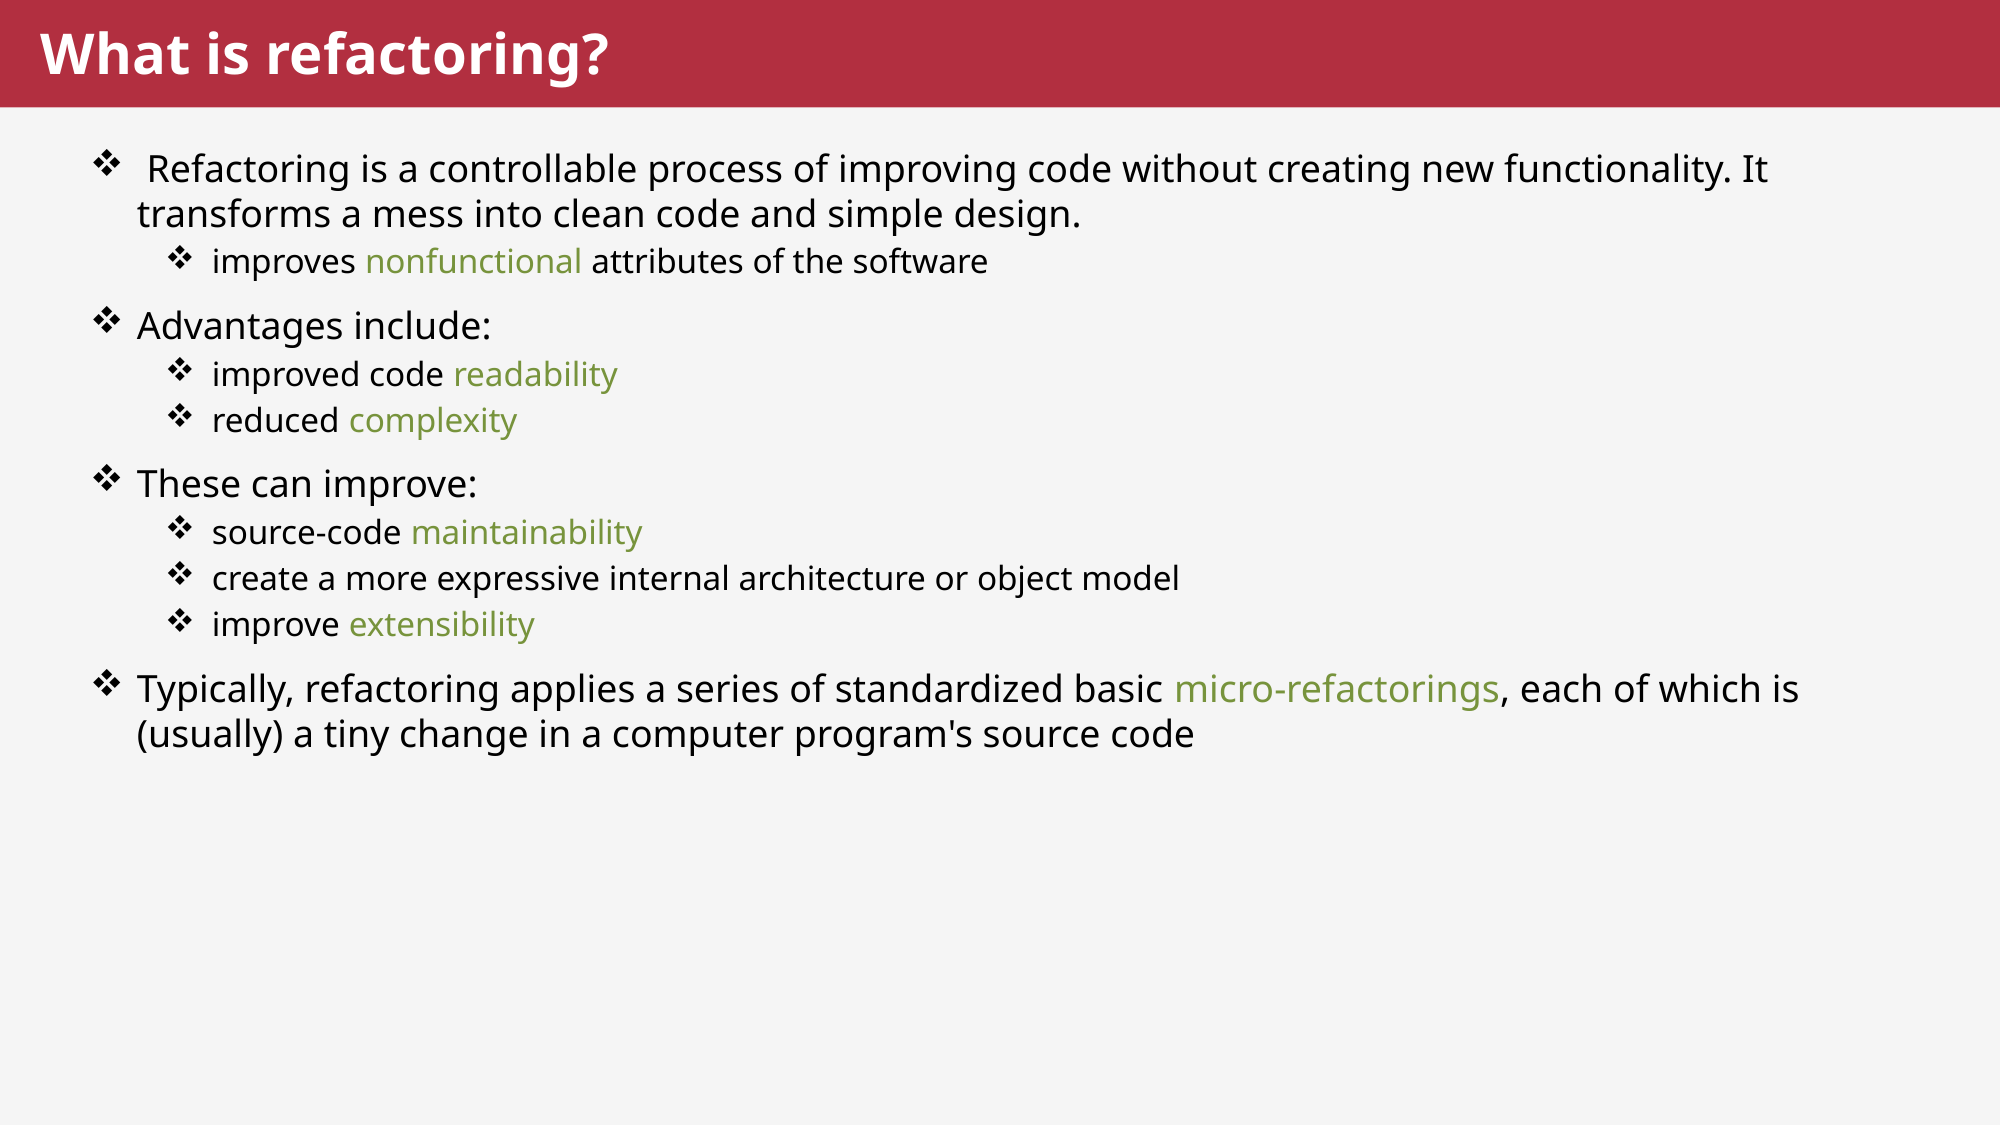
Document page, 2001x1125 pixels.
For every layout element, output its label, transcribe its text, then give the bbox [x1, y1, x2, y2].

list Refactoring is a controllable process of improving code without creating new functionality. It transforms a mess into clean code and simple design. improves nonfunctional attributes of the software Advantages include: improved code readability reduced complexity These can improve: source-code maintainability create a more expressive internal architecture or object model improve extensibility Typically, refactoring applies a series of standardized basic micro-refactorings, each of which is (usually) a tiny change in a computer program's source code [78, 137, 1911, 1044]
title What is refactoring? [40, 0, 1350, 95]
